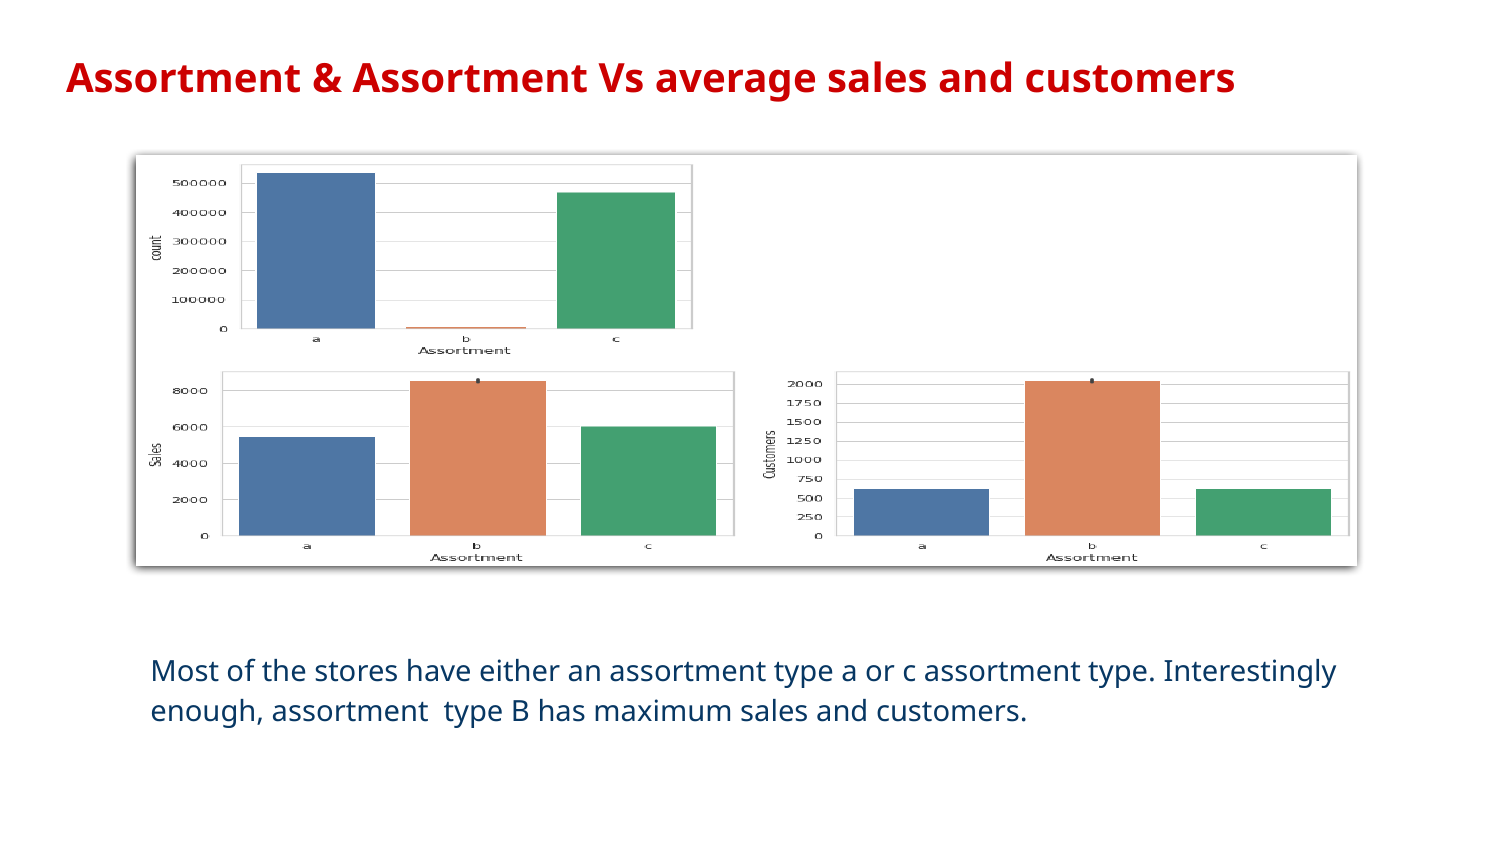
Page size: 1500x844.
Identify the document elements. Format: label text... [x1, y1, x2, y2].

text_box Most of the stores have either an assortment type a or c assortment type. Interestingly enough, assortment type B has maximum sales and customers. [126, 632, 1378, 789]
title Assortment & Assortment Vs average sales and customers [51, 37, 1449, 131]
picture [135, 155, 1357, 566]
